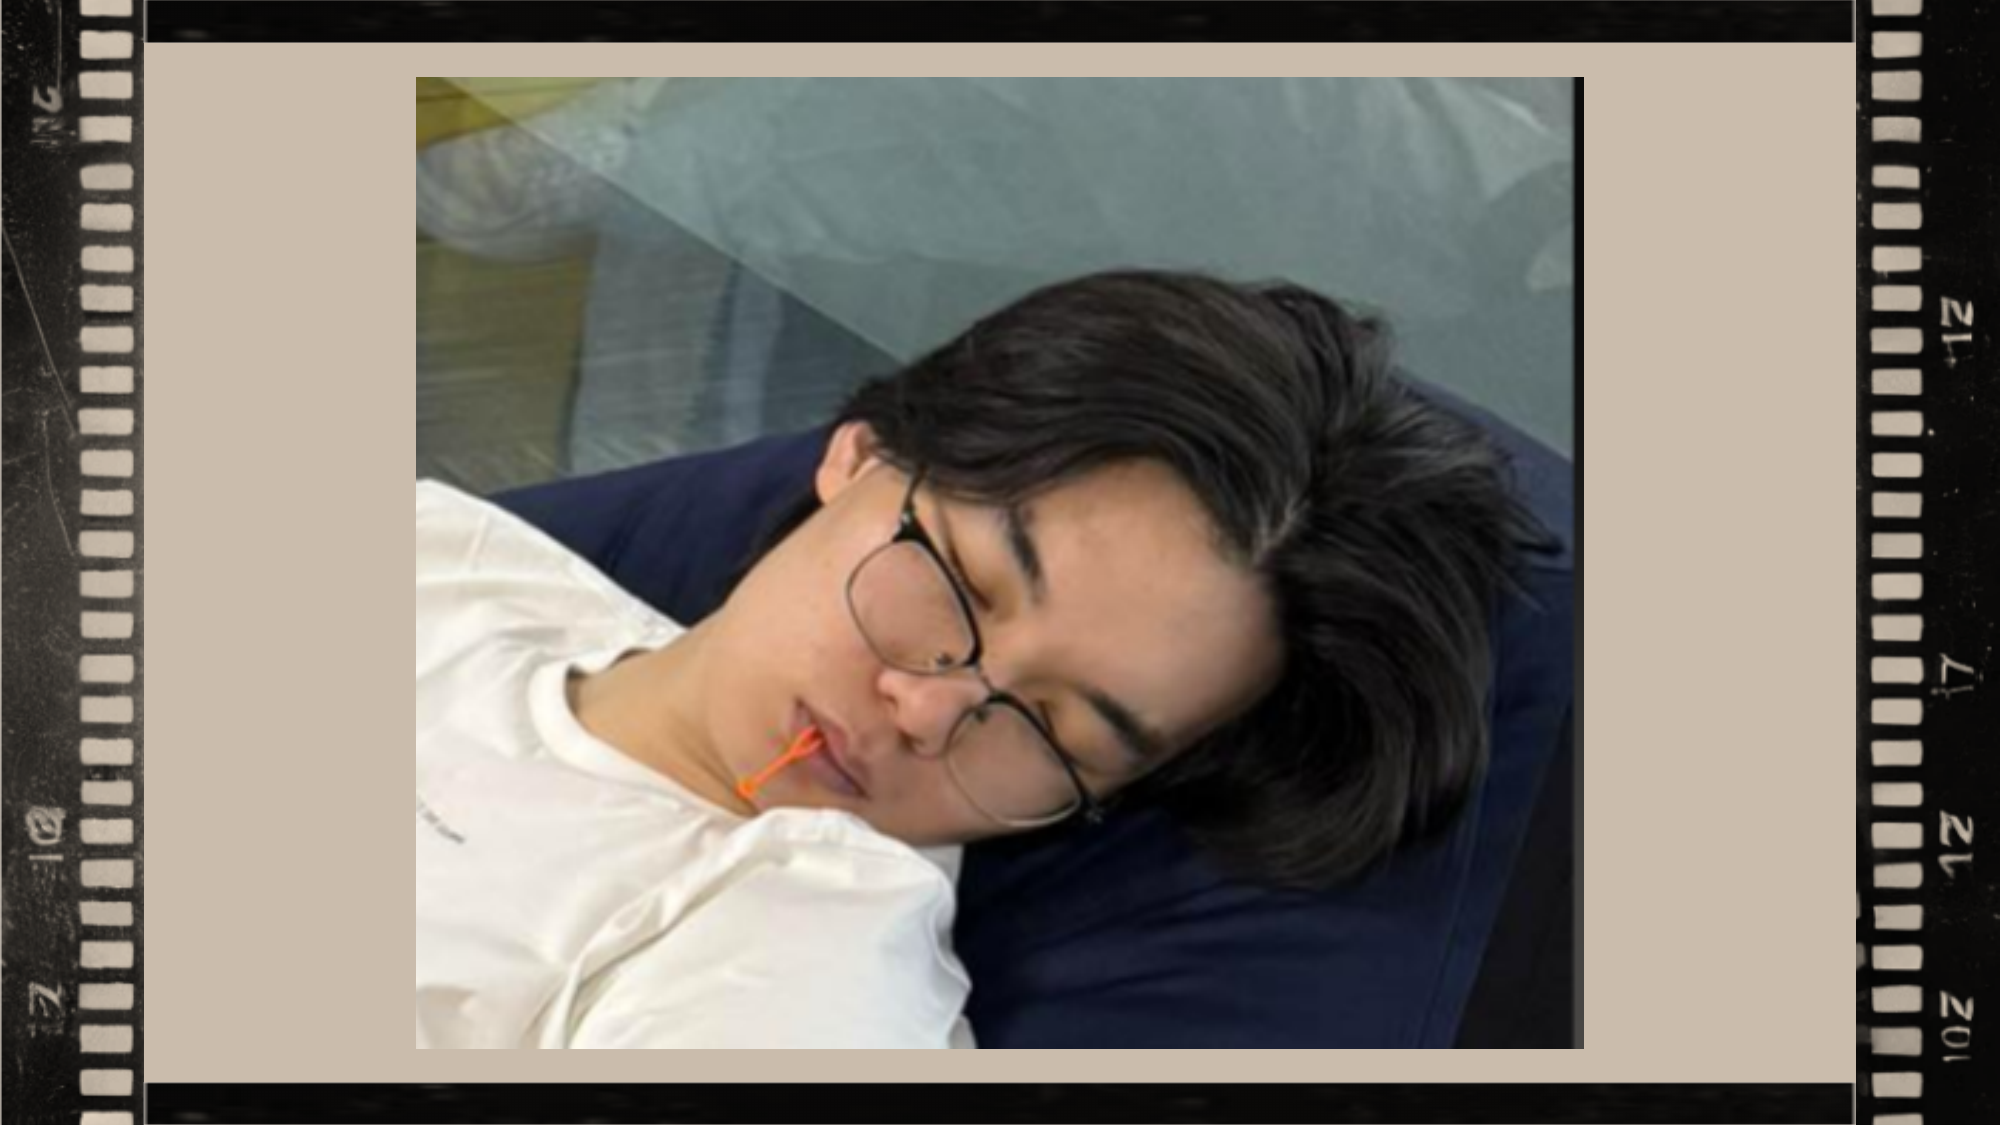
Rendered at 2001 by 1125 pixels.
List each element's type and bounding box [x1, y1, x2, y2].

text_box [144, 552, 978, 1082]
picture [0, 0, 2000, 1125]
text_box [1022, 553, 1856, 1082]
text_box [144, 43, 978, 407]
text_box [1022, 43, 1856, 408]
